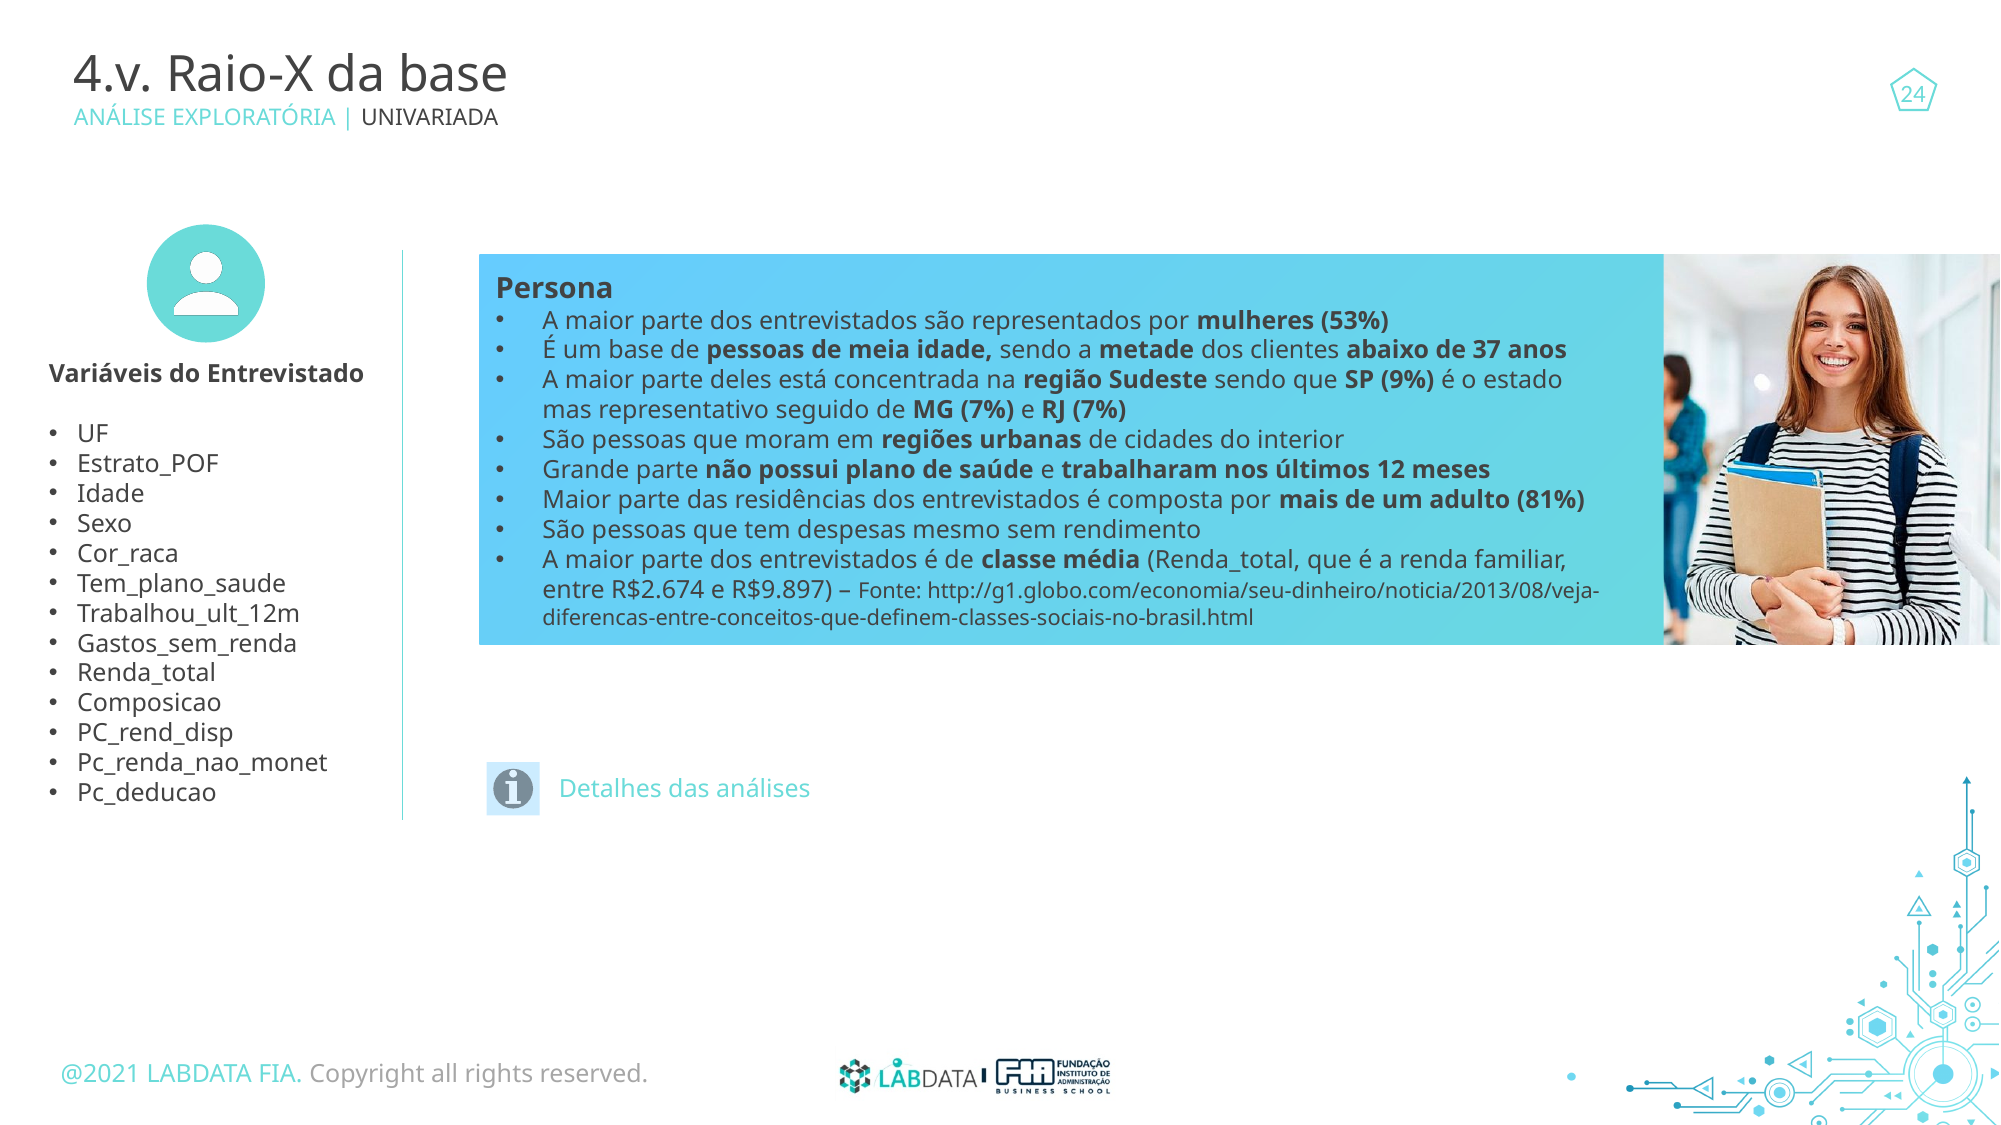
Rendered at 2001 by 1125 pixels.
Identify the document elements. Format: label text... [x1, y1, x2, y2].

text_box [146, 224, 265, 343]
picture [1663, 253, 2000, 645]
text_box Persona A maior parte dos entrevistados são representados por mulheres (53%) É um base de pessoas de meia idade, sendo a metade dos clientes abaixo de 37 anos A maior parte deles está concentrada na região Sudeste sendo que SP (9%) é o estado mas representativo seguido de MG (7%) e RJ (7%) São pessoas que moram em regiões urbanas de cidades do interior Grande parte não possui plano de saúde e trabalharam nos últimos 12 meses Maior parte das residências dos entrevistados é composta por mais de um adulto (81%) São pessoas que tem despesas mesmo sem rendimento A maior parte dos entrevistados é de classe média (Renda_total, que é a renda familiar, entre R$2.674 e R$9.897) – Fonte: http://g1.globo.com/economia/seu-dinheiro/noticia/2013/08/veja-diferencas-entre-conceitos-que-definem-classes-sociais-no-brasil.html [480, 261, 1630, 638]
picture [835, 1046, 1116, 1101]
text_box [486, 761, 541, 816]
picture [1567, 776, 1999, 1125]
text_box [507, 782, 520, 803]
text_box Detalhes das análises [544, 765, 1123, 811]
slide_number @2021 LABDATA FIA. Copyright all rights reserved. [45, 1042, 721, 1103]
text_box [478, 253, 2000, 646]
text_box 4.v. Raio-X da base ANÁLISE EXPLORATÓRIA | UNIVARIADA [58, 27, 1146, 145]
text_box Variáveis do Entrevistado UF Estrato_POF Idade Sexo Cor_raca Tem_plano_saude Trabalhou_ult_12m Gastos_sem_renda Renda_total Composicao PC_rend_disp Pc_renda_nao_monet Pc_deducao [34, 342, 387, 995]
text_box 24 [1880, 62, 1941, 123]
text_box [1890, 67, 1938, 112]
